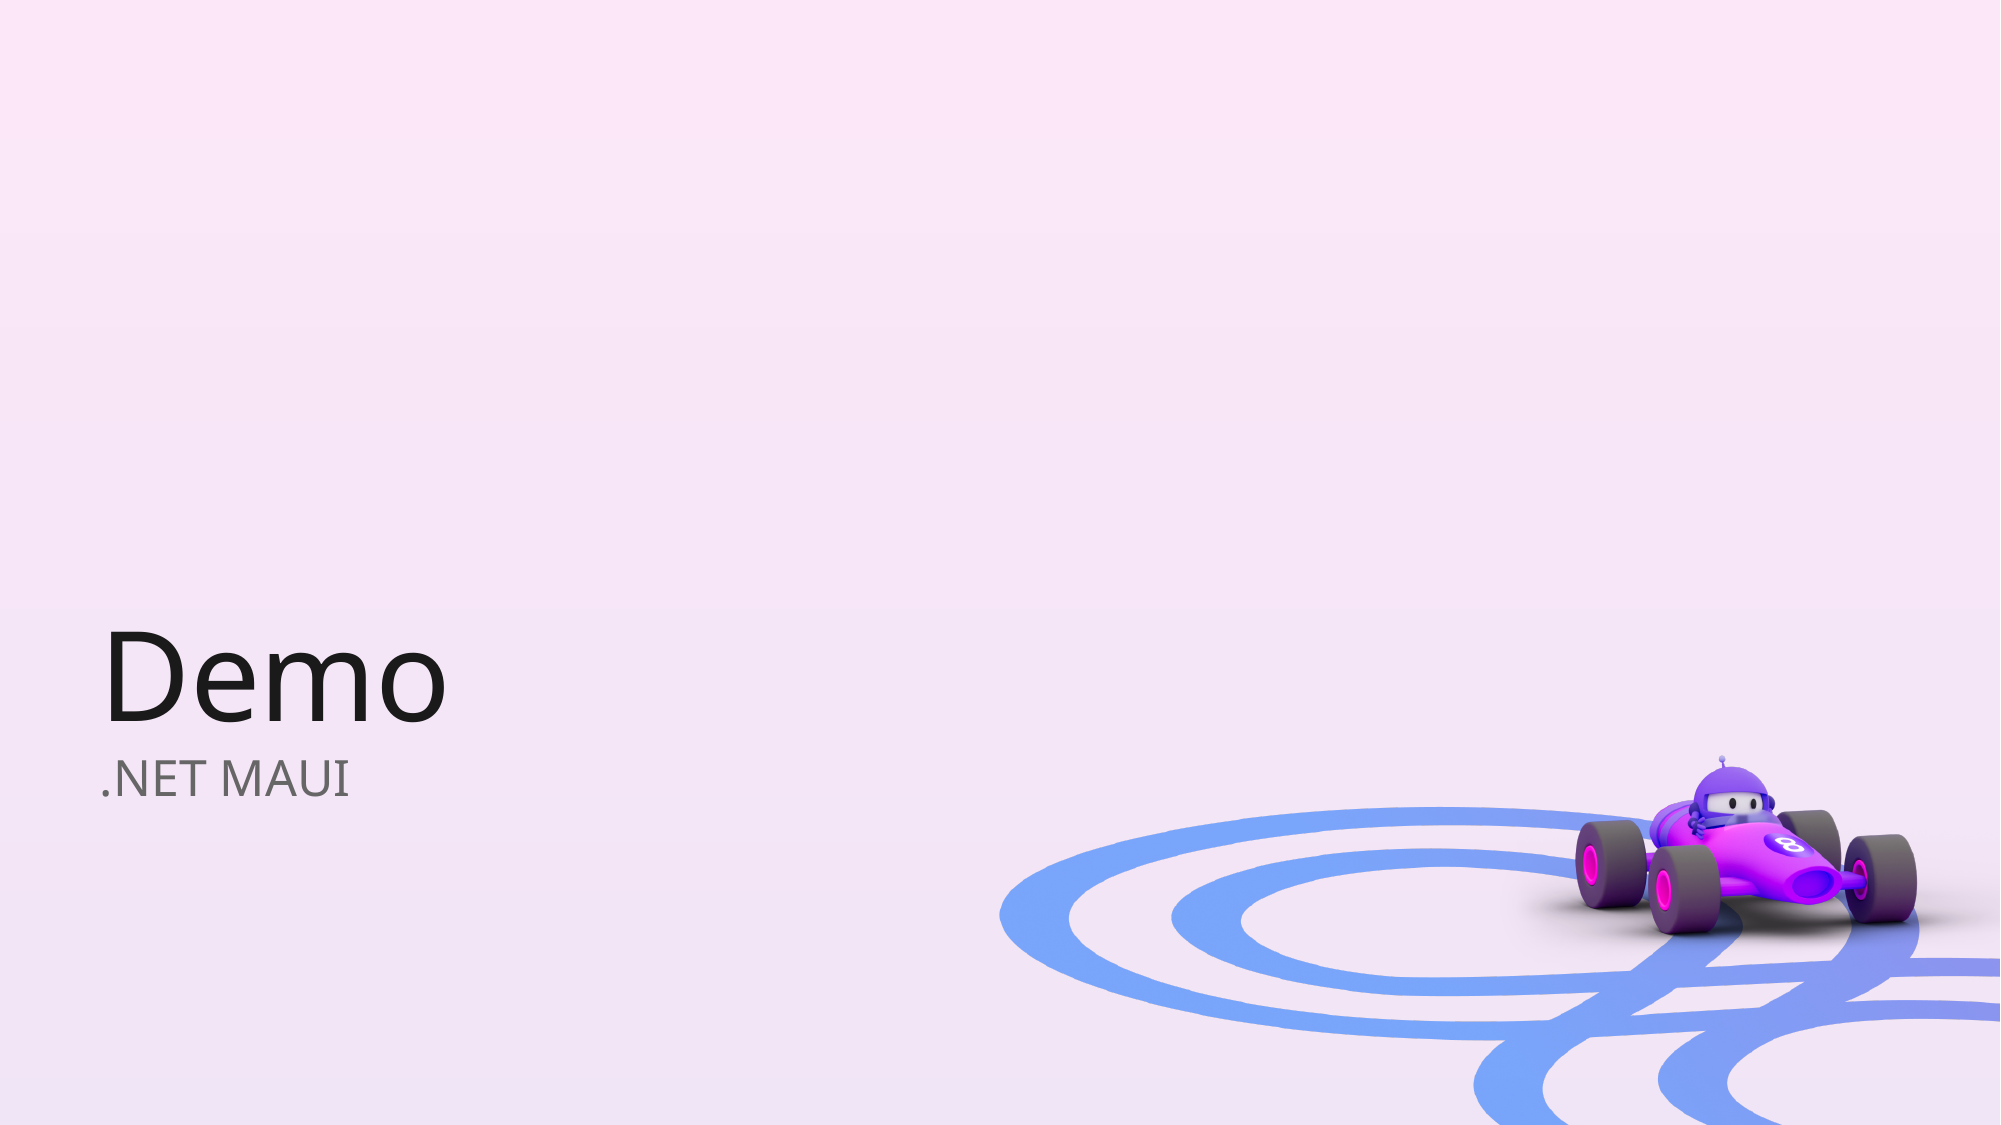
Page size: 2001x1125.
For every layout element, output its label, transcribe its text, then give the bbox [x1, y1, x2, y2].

list .NET MAUI [99, 752, 1182, 999]
title Demo [99, 280, 1182, 749]
picture [0, 0, 2000, 1125]
